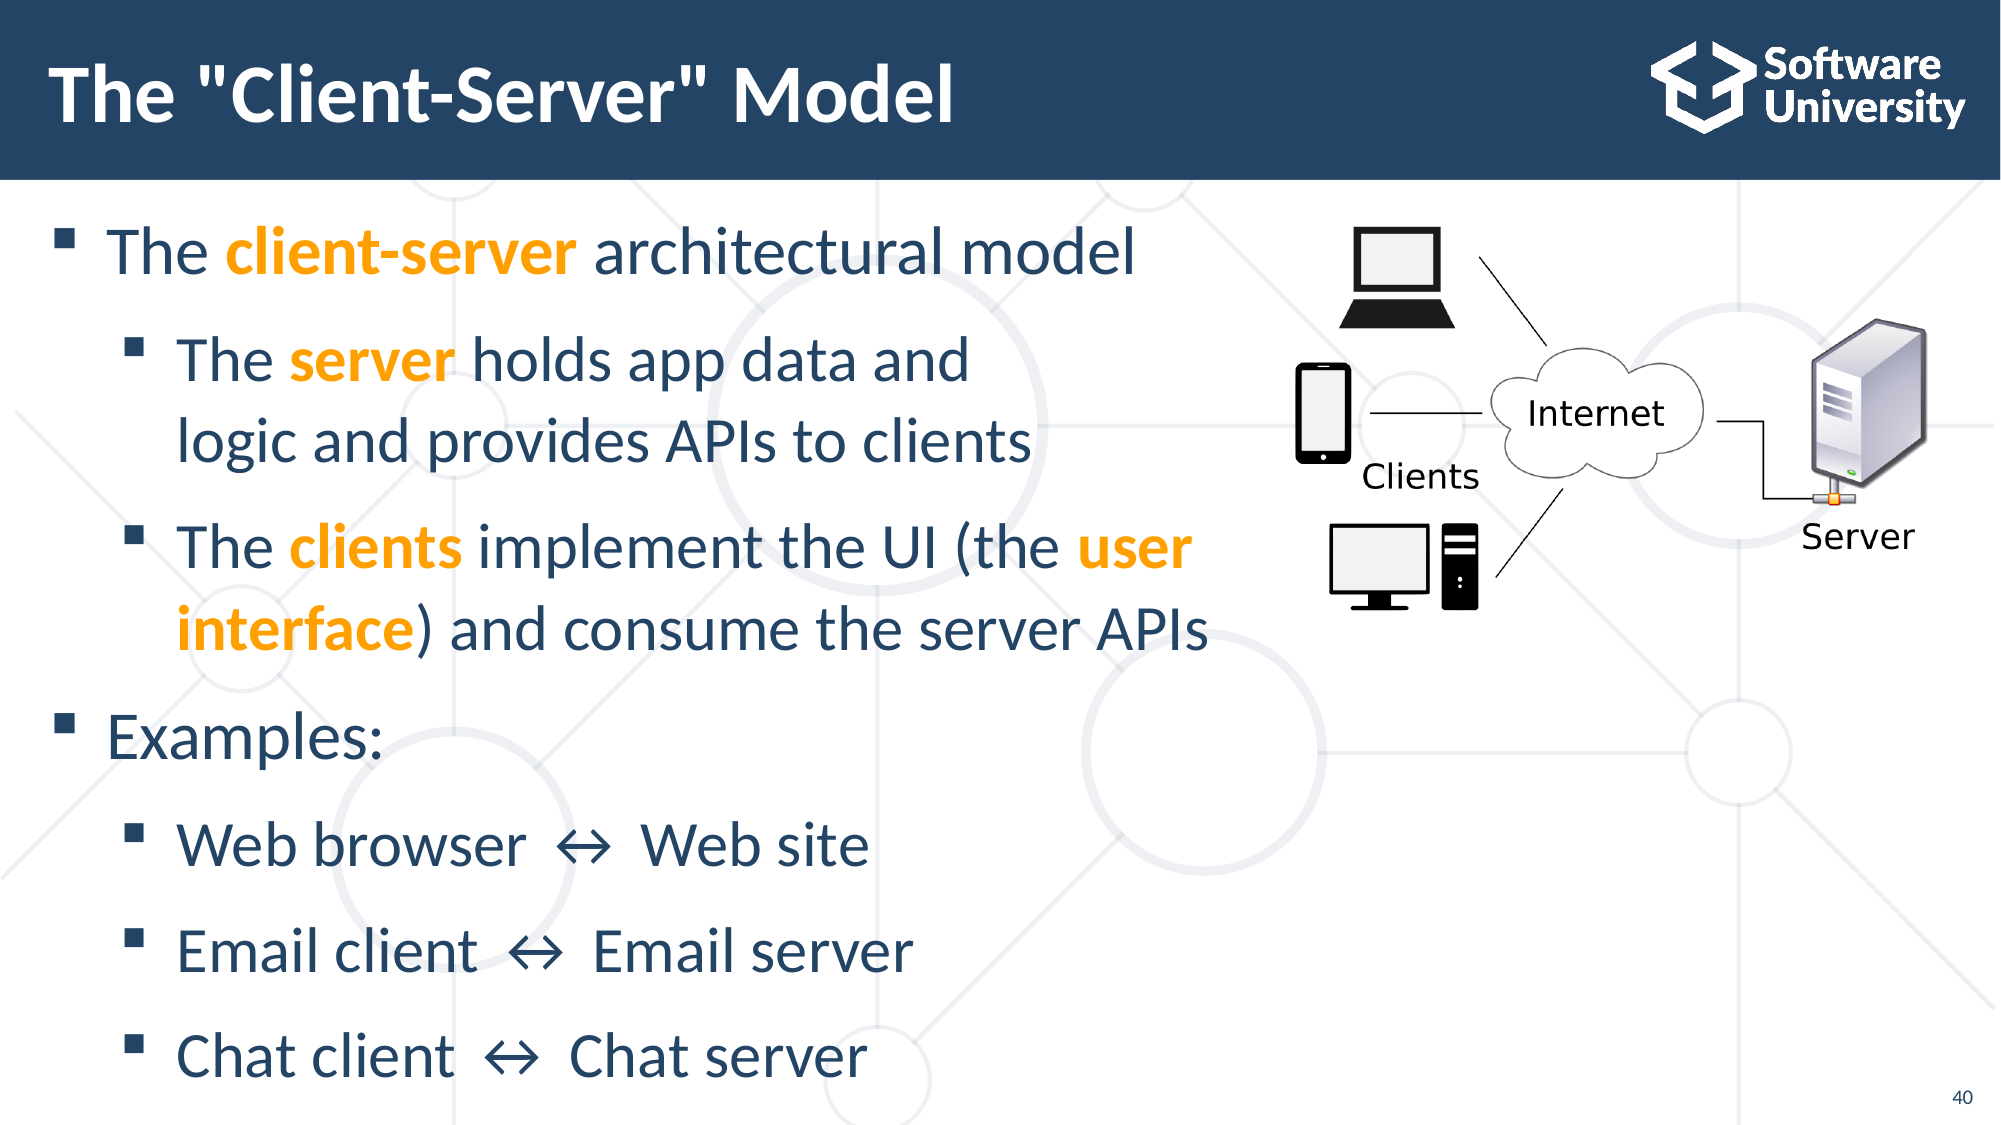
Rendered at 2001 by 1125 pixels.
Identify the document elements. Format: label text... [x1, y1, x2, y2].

slide_number 40 [1927, 1067, 1989, 1117]
list The client-server architectural model The server holds app data and logic and provides APIs to clients The clients implement the UI (the user interface) and consume the server APIs Examples: Web browser ↔ Web site Email client ↔ Email server Chat client ↔ Chat server [31, 196, 1421, 1104]
picture [1234, 195, 1959, 631]
title The "Client-Server" Model [31, 16, 1625, 162]
picture [1651, 41, 1966, 134]
